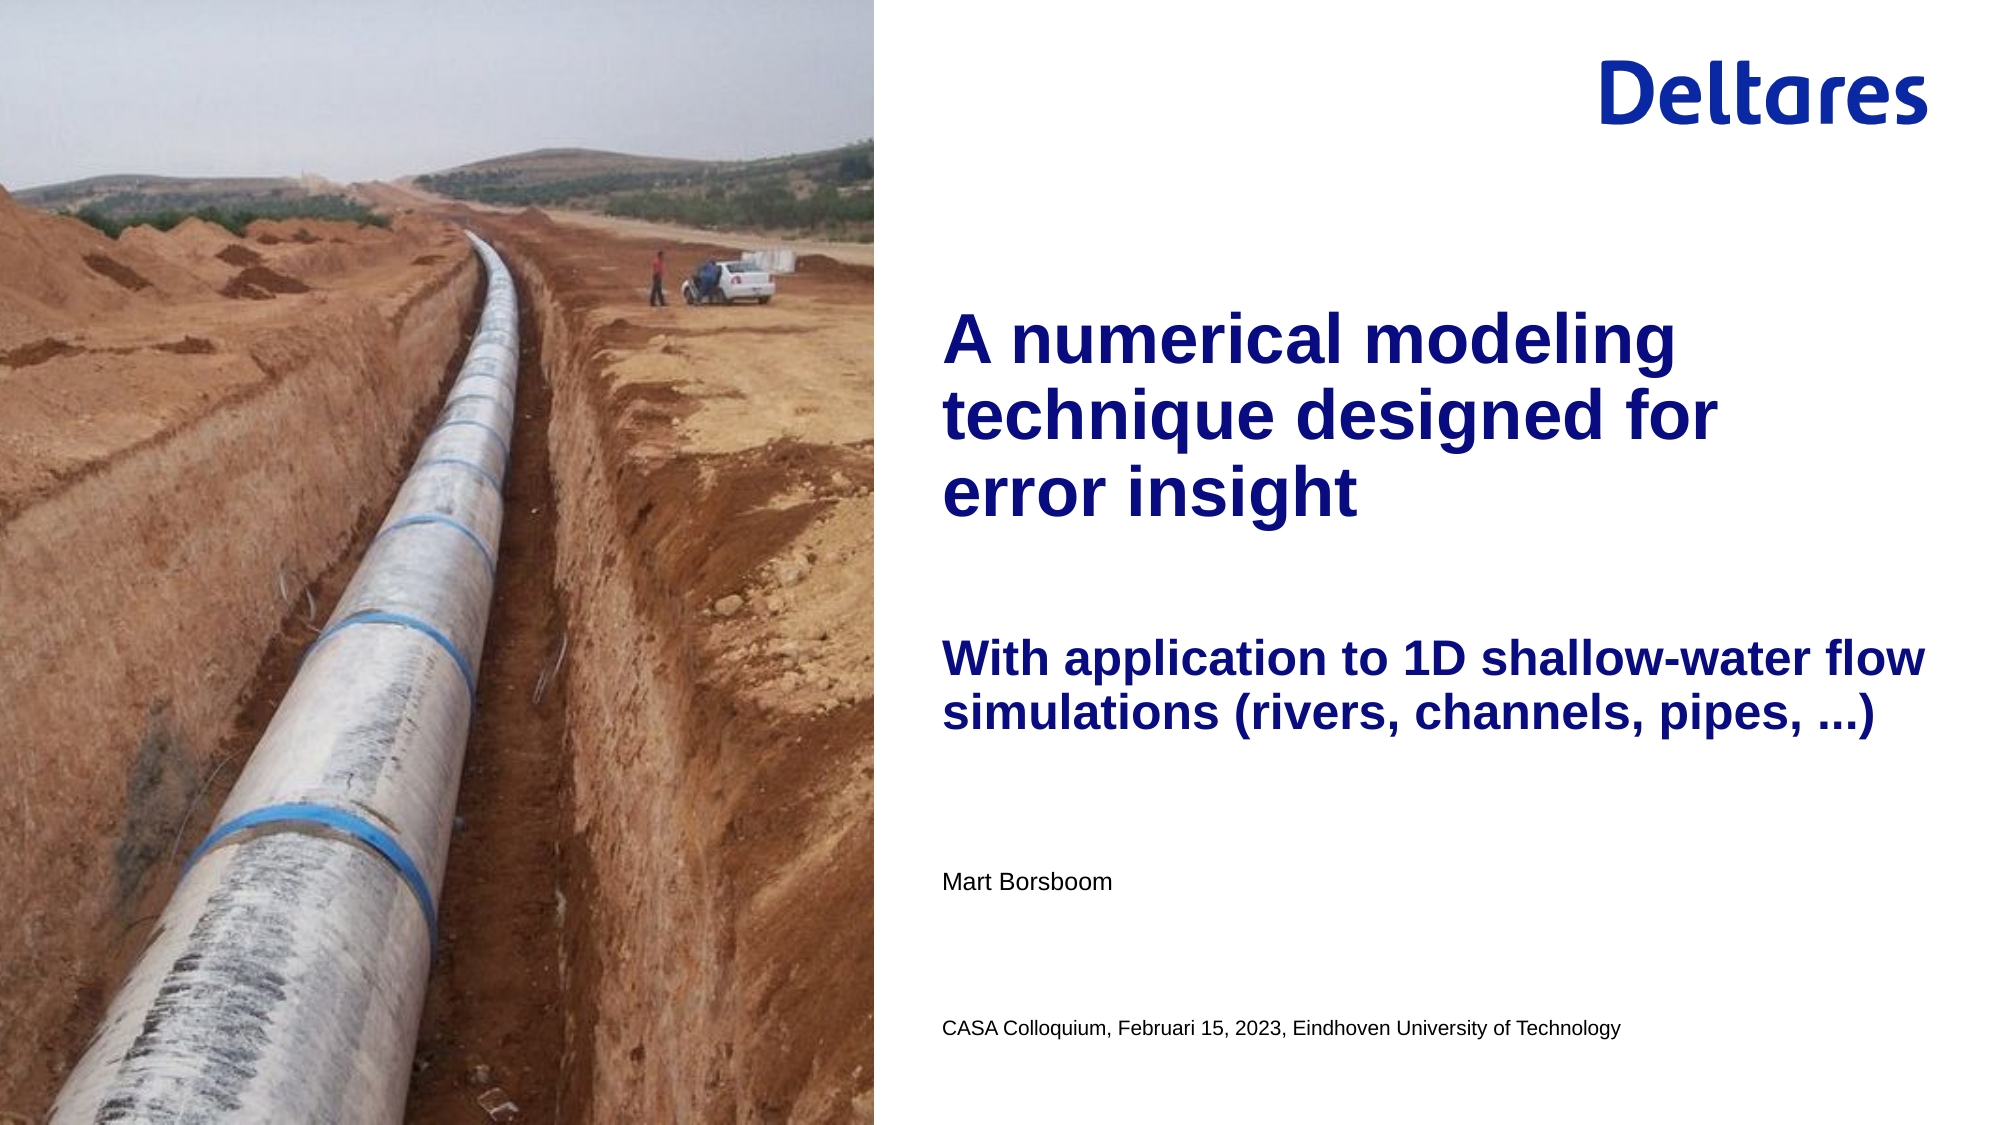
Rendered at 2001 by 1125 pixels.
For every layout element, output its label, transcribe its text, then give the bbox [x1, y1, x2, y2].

list Mart Borsboom [941, 868, 1927, 999]
picture [1570, 29, 1955, 155]
picture [0, 0, 874, 1125]
subtitle With application to 1D shallow-water flow simulations (rivers, channels, pipes, ...) [941, 632, 1927, 744]
slide_number CASA Colloquium, Februari 15, 2023, Eindhoven University of Technology [941, 1010, 1781, 1045]
title A numerical modeling technique designed for error insight [941, 289, 1928, 617]
